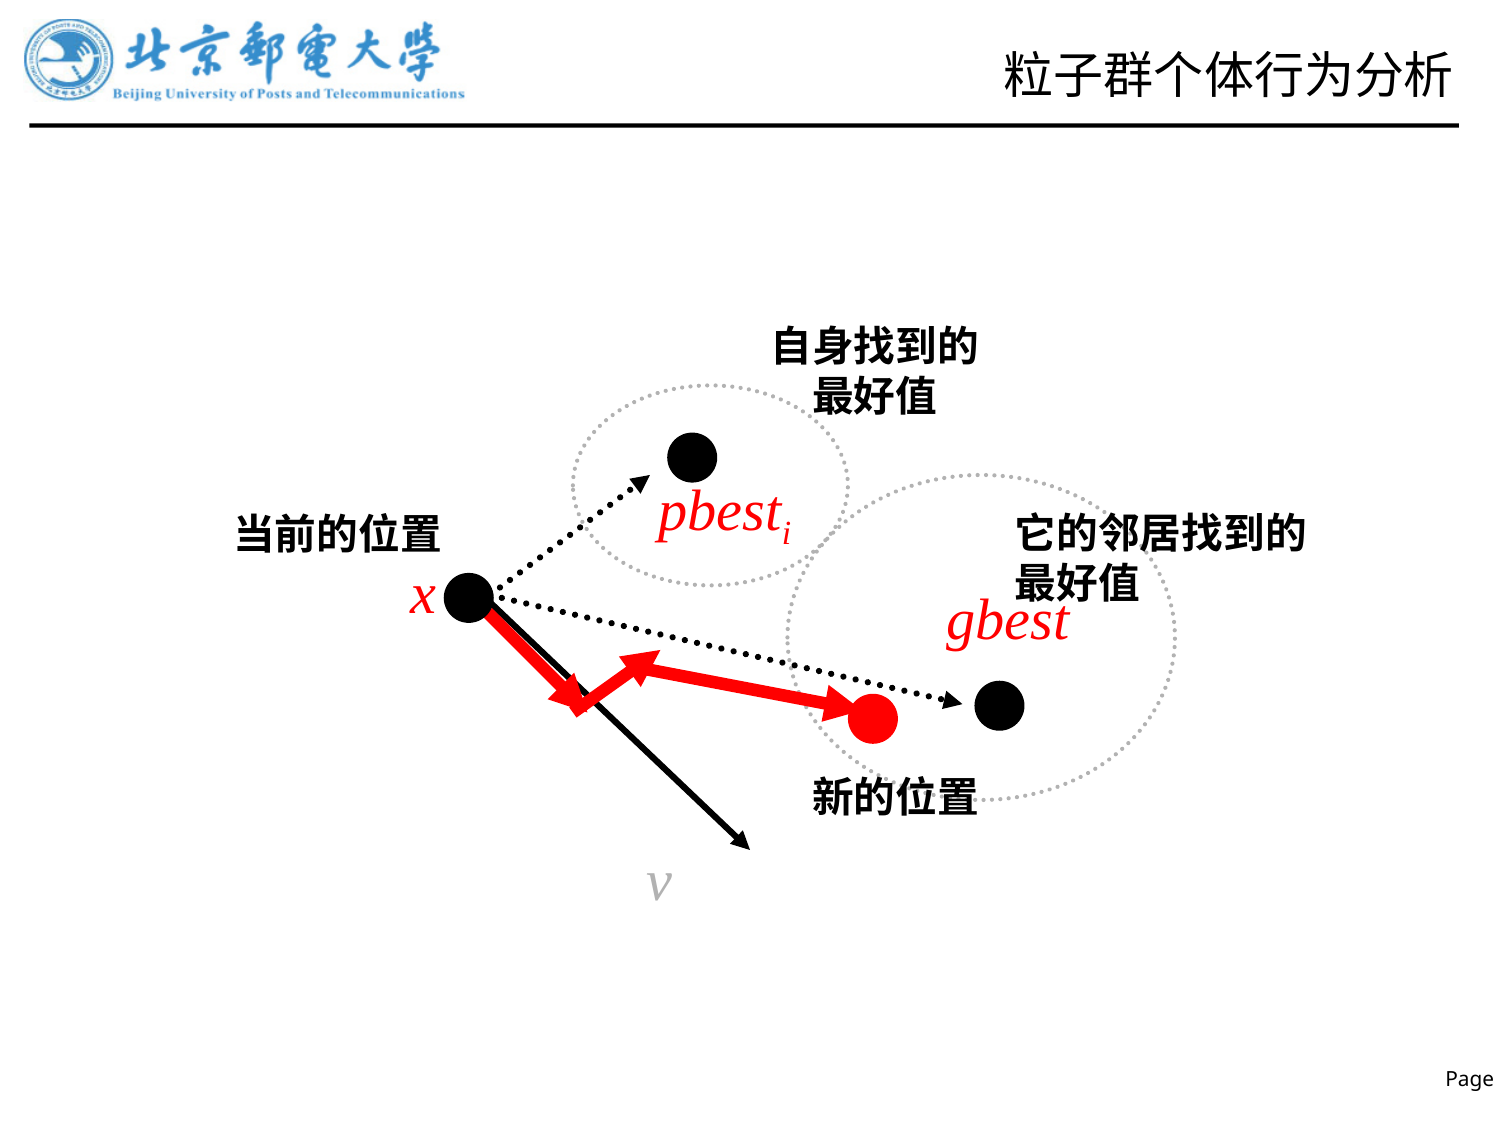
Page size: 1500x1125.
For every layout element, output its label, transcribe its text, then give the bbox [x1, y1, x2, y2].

text_box v [631, 834, 688, 919]
title 粒子群个体行为分析 [728, 16, 1469, 130]
text_box 它的邻居找到的最好值 [999, 499, 1350, 686]
text_box pbesti [643, 464, 819, 559]
text_box 自身找到的最好值 [750, 312, 1000, 428]
text_box [572, 385, 848, 586]
text_box [667, 432, 718, 483]
text_box [787, 474, 1167, 800]
text_box [488, 613, 585, 709]
text_box gbest [931, 574, 1117, 660]
text_box [443, 572, 494, 623]
text_box x [395, 547, 483, 633]
text_box [949, 695, 963, 708]
text_box [578, 705, 588, 713]
text_box [572, 649, 661, 713]
picture [23, 19, 467, 102]
text_box [592, 699, 751, 850]
text_box [974, 680, 1025, 731]
text_box [847, 693, 898, 744]
text_box 当前的位置 [212, 500, 463, 565]
text_box [636, 476, 643, 487]
text_box 新的位置 [797, 763, 995, 829]
